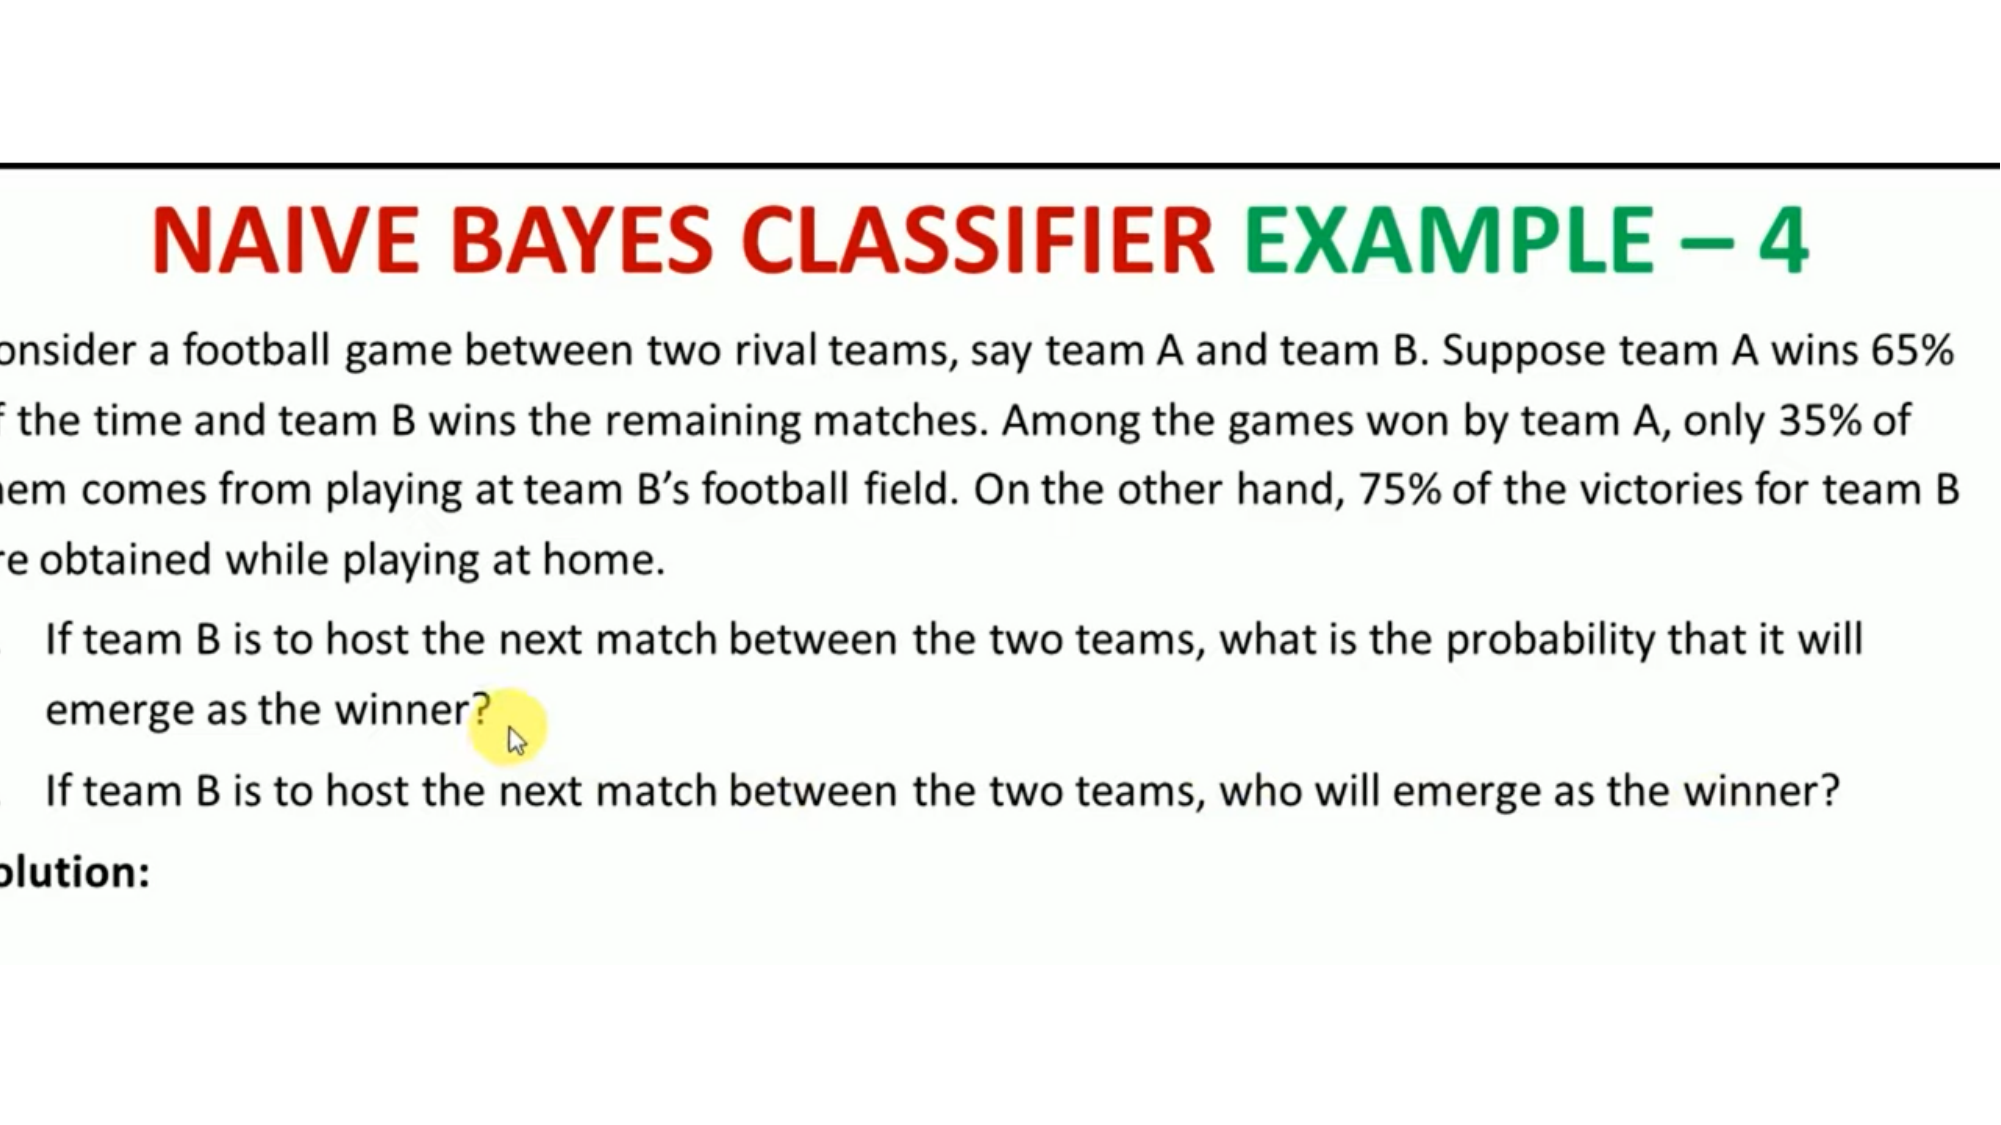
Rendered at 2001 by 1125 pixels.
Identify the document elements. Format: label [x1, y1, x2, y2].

picture [0, 160, 2000, 965]
